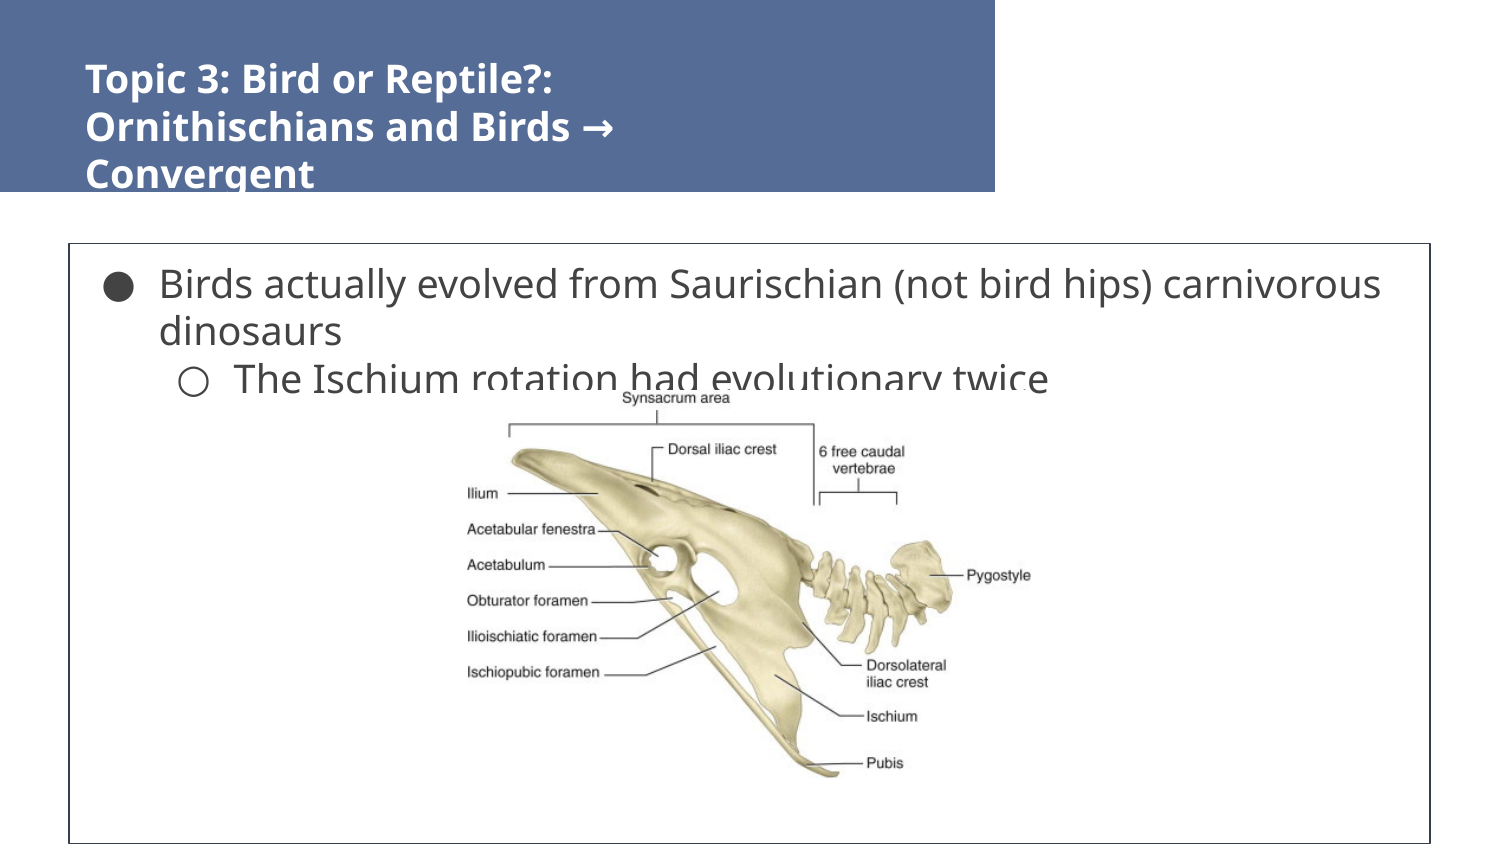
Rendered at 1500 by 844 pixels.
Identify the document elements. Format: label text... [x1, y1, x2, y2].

text_box [0, 0, 995, 192]
picture [467, 390, 1032, 781]
text_box Birds actually evolved from Saurischian (not bird hips) carnivorous dinosaurs The Ischium rotation had evolutionary twice [68, 243, 1431, 844]
title Topic 3: Bird or Reptile?: Ornithischians and Birds → Convergent [69, 39, 824, 212]
